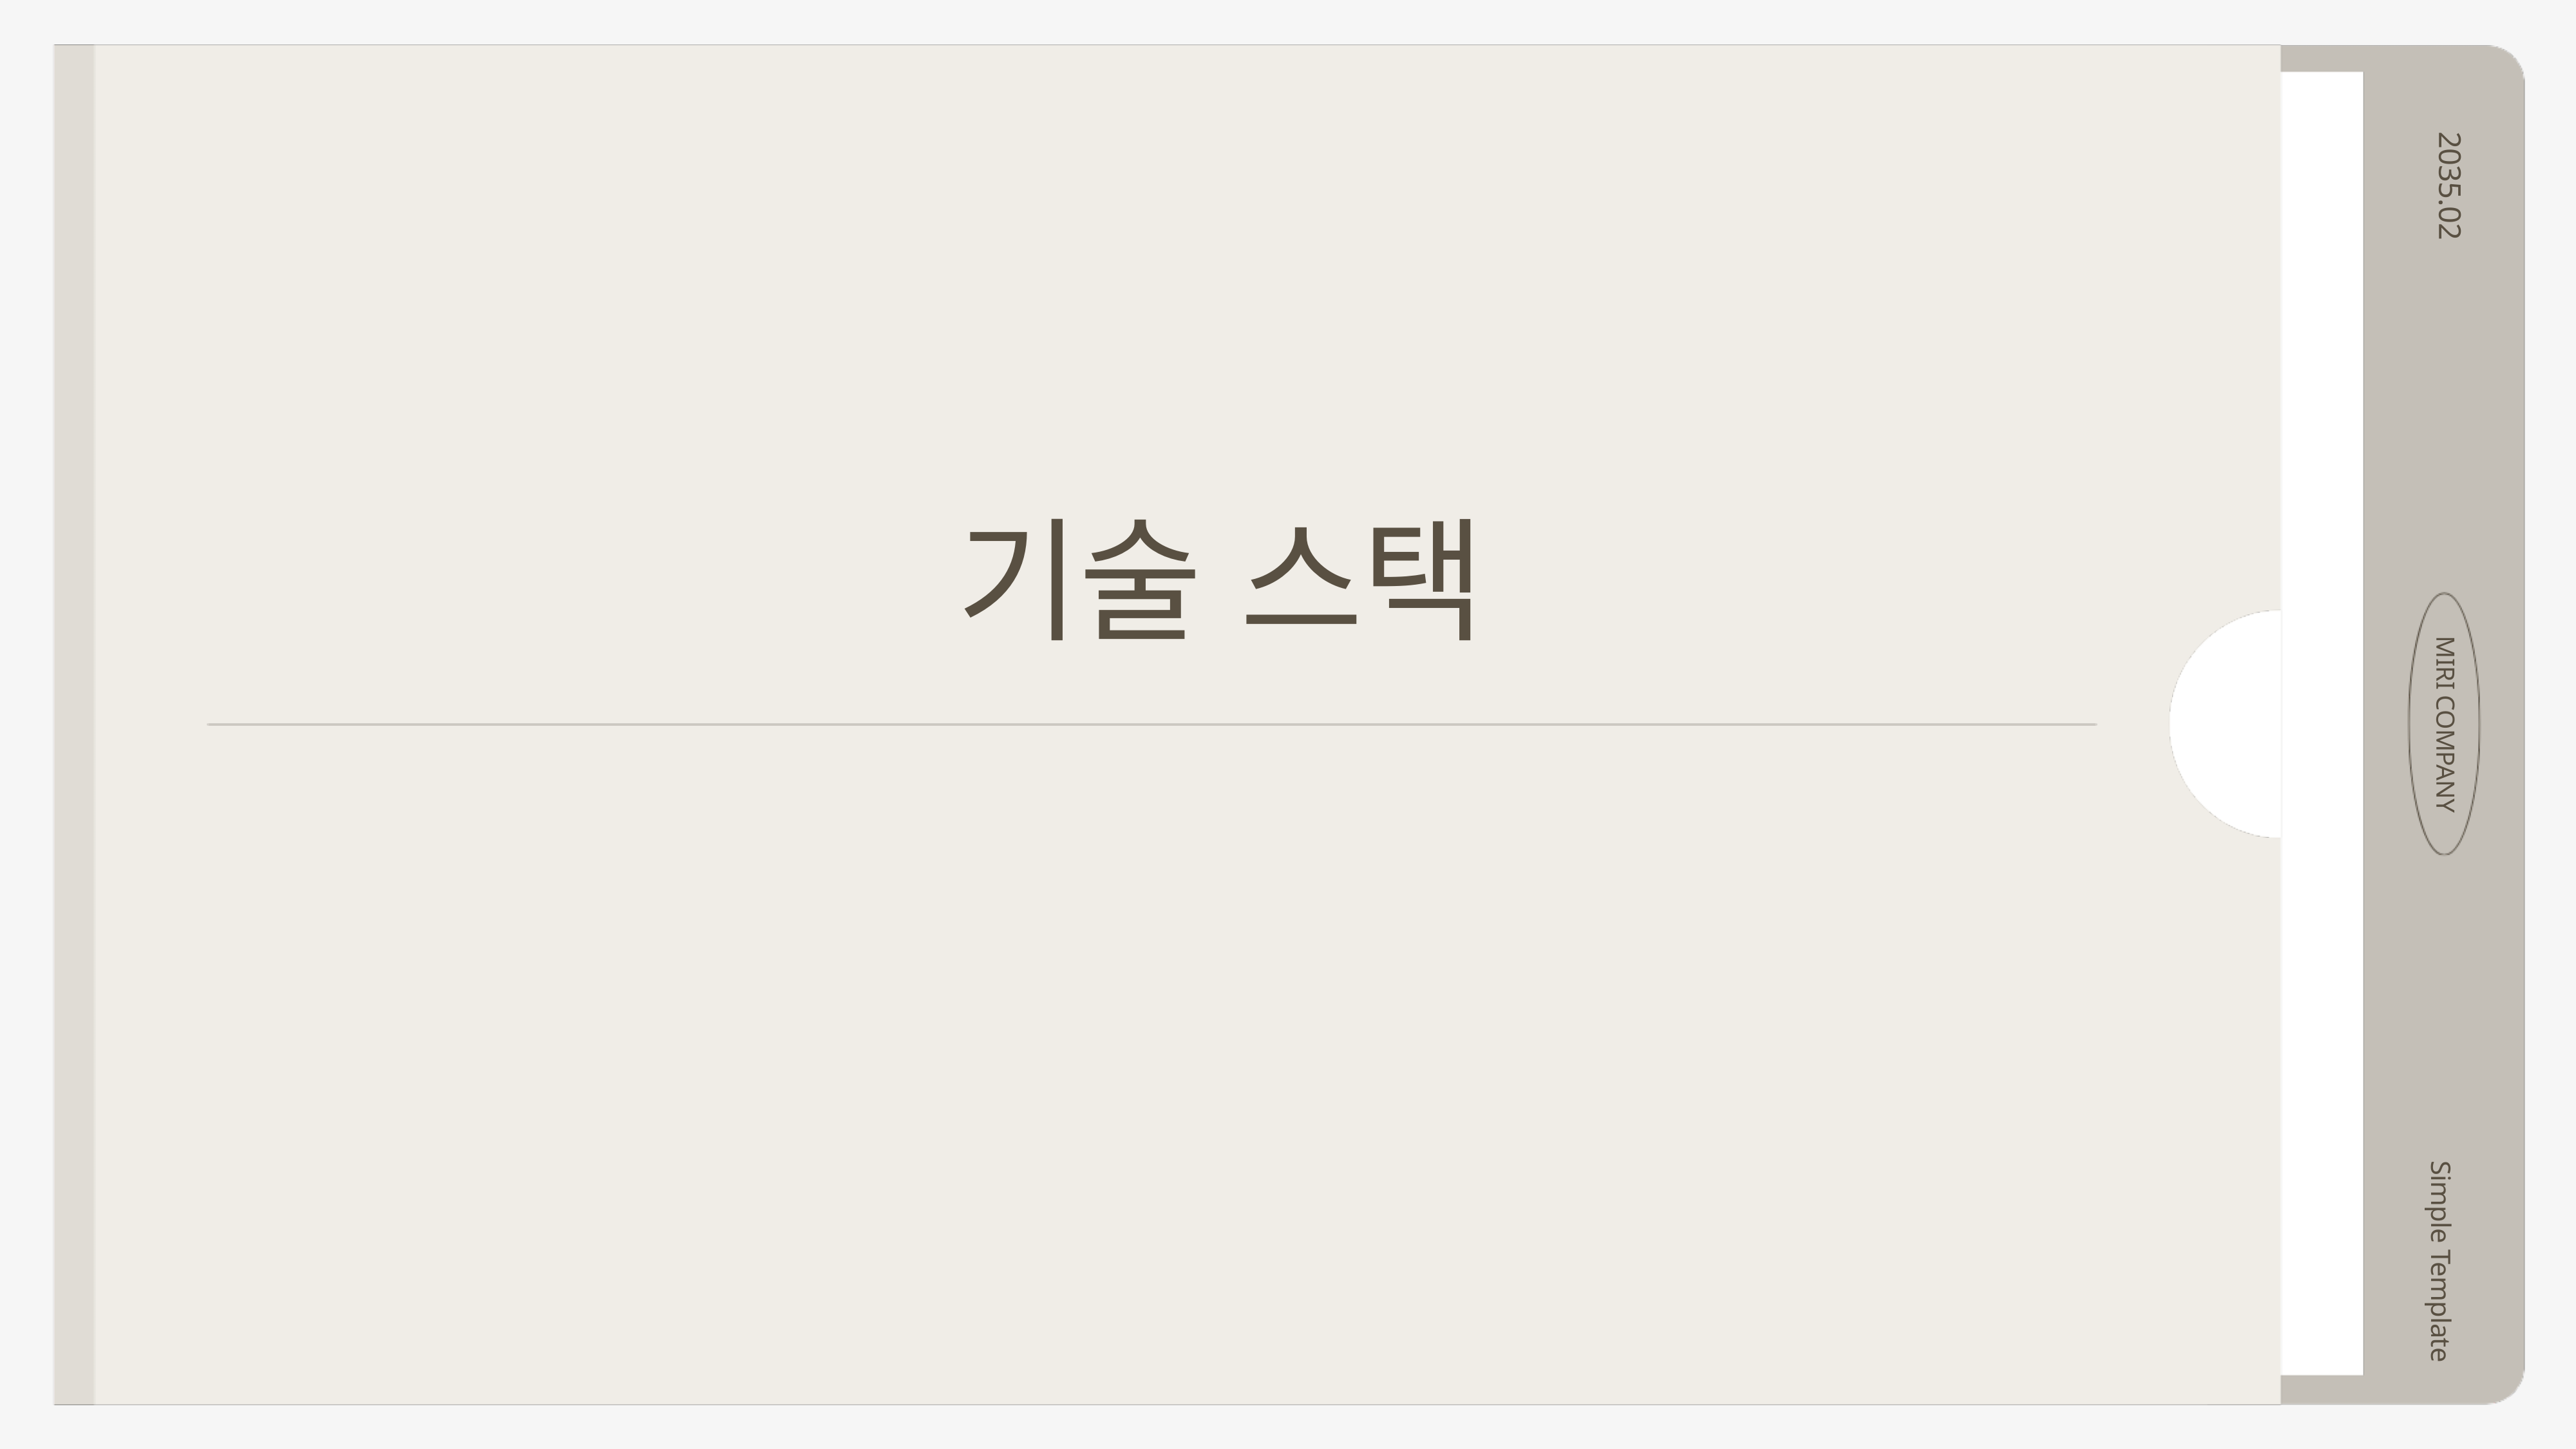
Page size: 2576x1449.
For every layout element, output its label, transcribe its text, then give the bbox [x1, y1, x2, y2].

picture [52, 44, 2576, 1406]
text_box 2035.02 [2427, 131, 2470, 330]
text_box Simple Template [2421, 1101, 2459, 1363]
